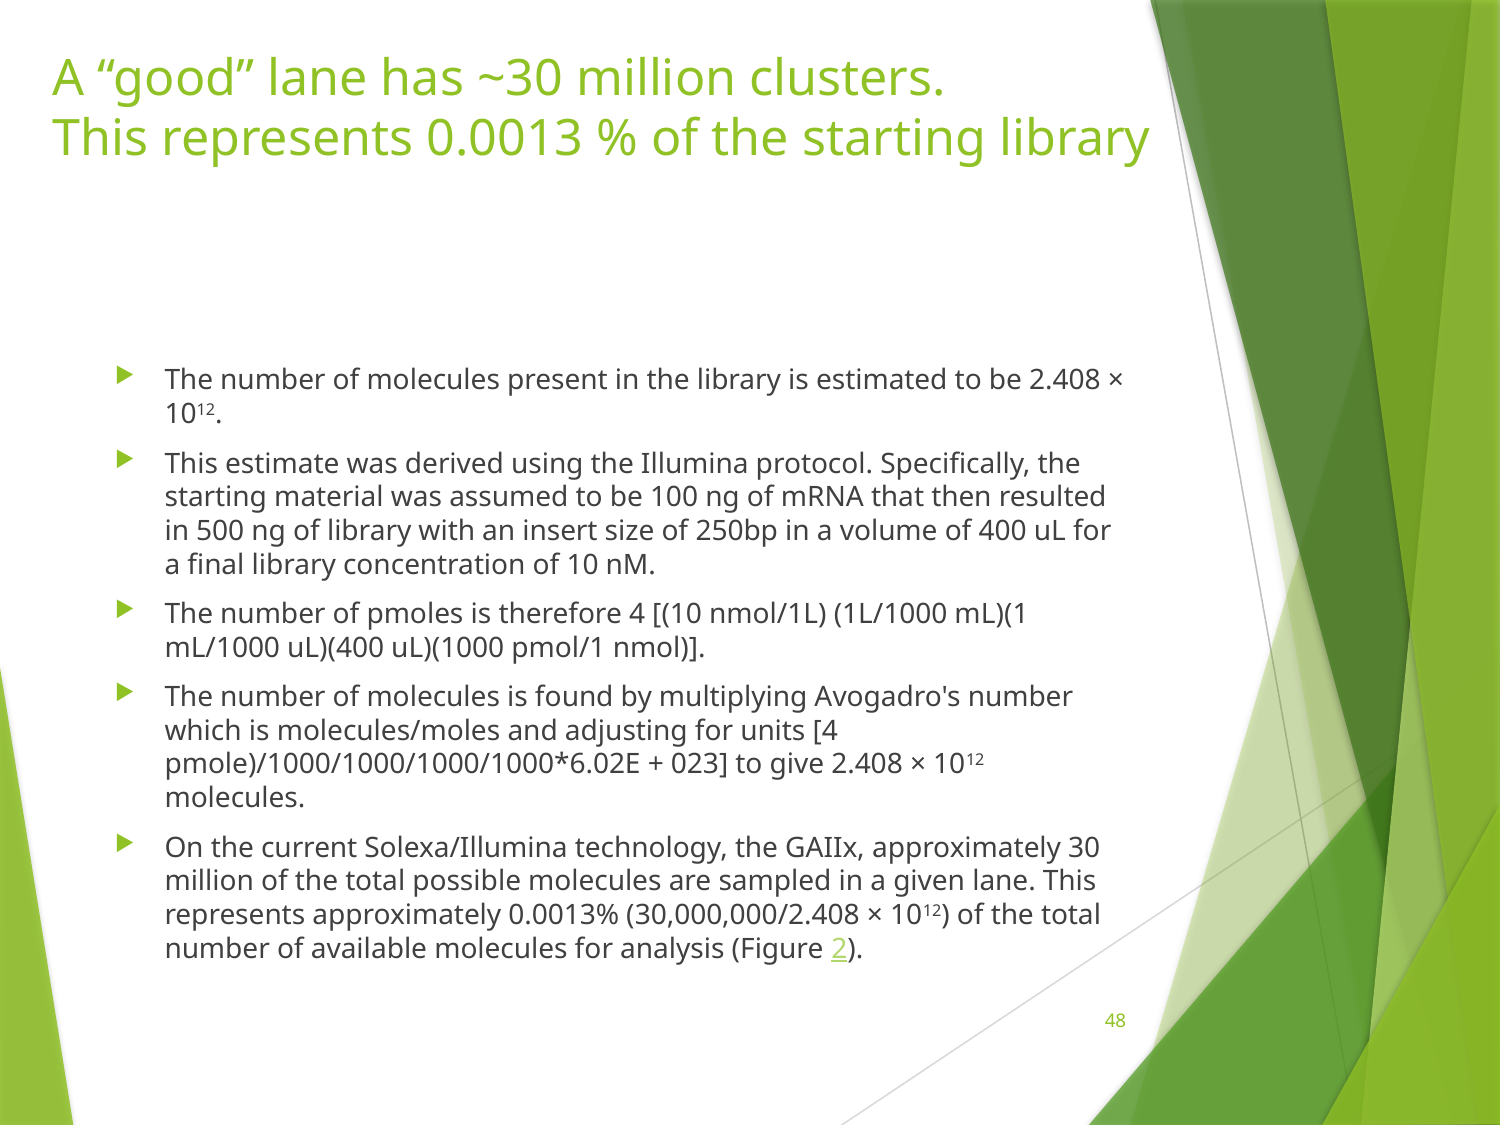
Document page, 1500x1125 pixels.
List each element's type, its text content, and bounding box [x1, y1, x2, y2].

slide_number 48 [1057, 991, 1142, 1051]
list The number of molecules present in the library is estimated to be 2.408 × 1012. This estimate was derived using the Illumina protocol. Specifically, the starting material was assumed to be 100 ng of mRNA that then resulted in 500 ng of library with an insert size of 250bp in a volume of 400 uL for a final library concentration of 10 nM. The number of pmoles is therefore 4 [(10 nmol/1L) (1L/1000 mL)(1 mL/1000 uL)(400 uL)(1000 pmol/1 nmol)]. The number of molecules is found by multiplying Avogadro's number which is molecules/moles and adjusting for units [4 pmole)/1000/1000/1000/1000*6.02E + 023] to give 2.408 × 1012 molecules. On the current Solexa/Illumina technology, the GAIIx, approximately 30 million of the total possible molecules are sampled in a given lane. This represents approximately 0.0013% (30,000,000/2.408 × 1012) of the total number of available molecules for analysis (Figure 2). [99, 354, 1142, 992]
title A “good” lane has ~30 million clusters. This represents 0.0013 % of the starting library [37, 37, 1300, 213]
